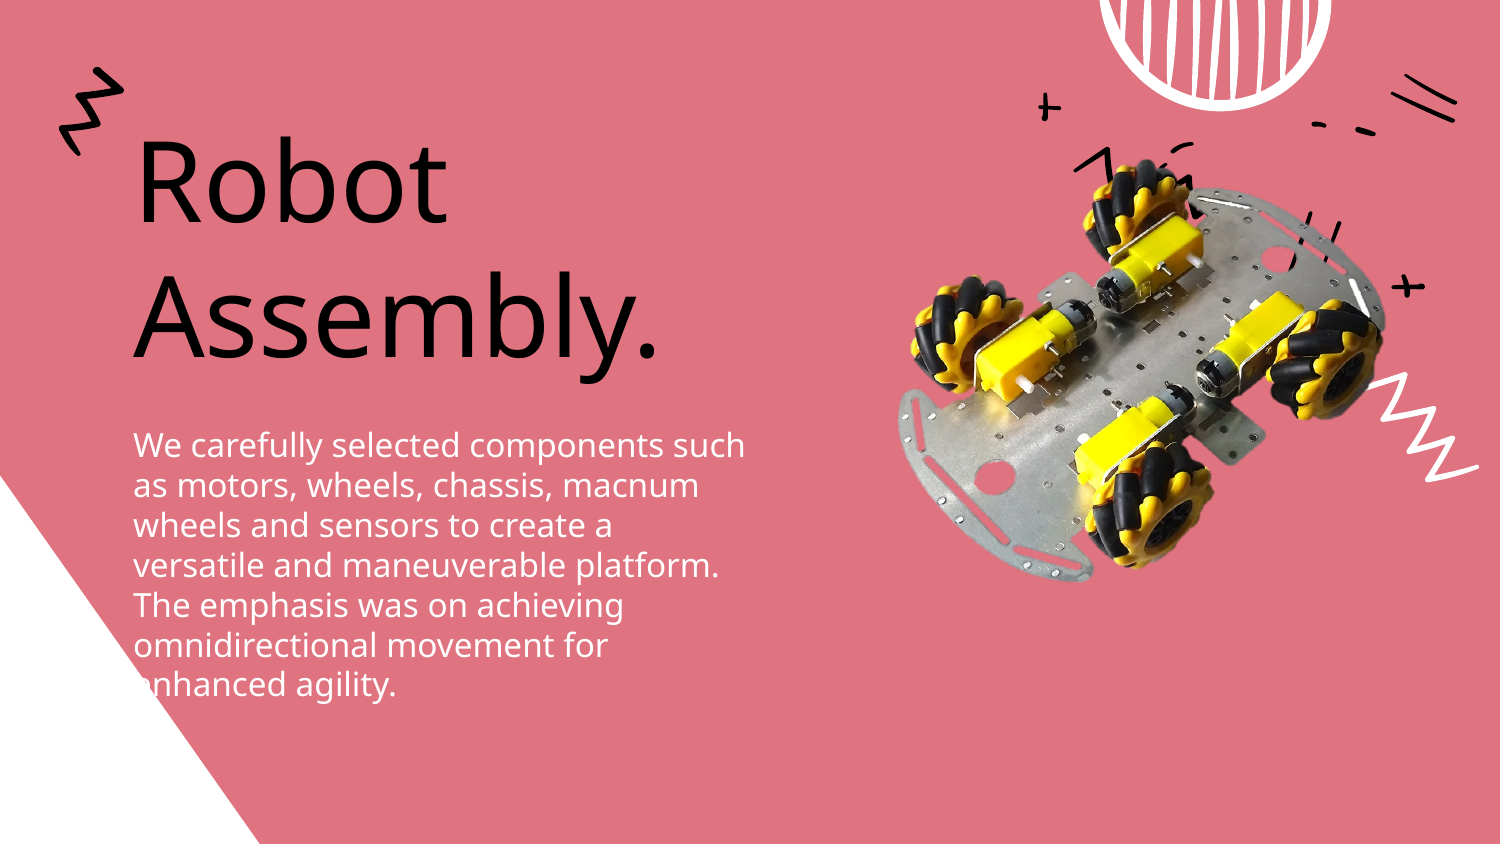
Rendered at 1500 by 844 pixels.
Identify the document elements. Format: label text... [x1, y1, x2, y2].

subtitle We carefully selected components such as motors, wheels, chassis, macnum wheels and sensors to create a versatile and maneuverable platform. The emphasis was on achieving omnidirectional movement for enhanced agility. [118, 409, 766, 732]
title Robot Assembly. [118, 243, 728, 382]
picture [853, 79, 1428, 655]
